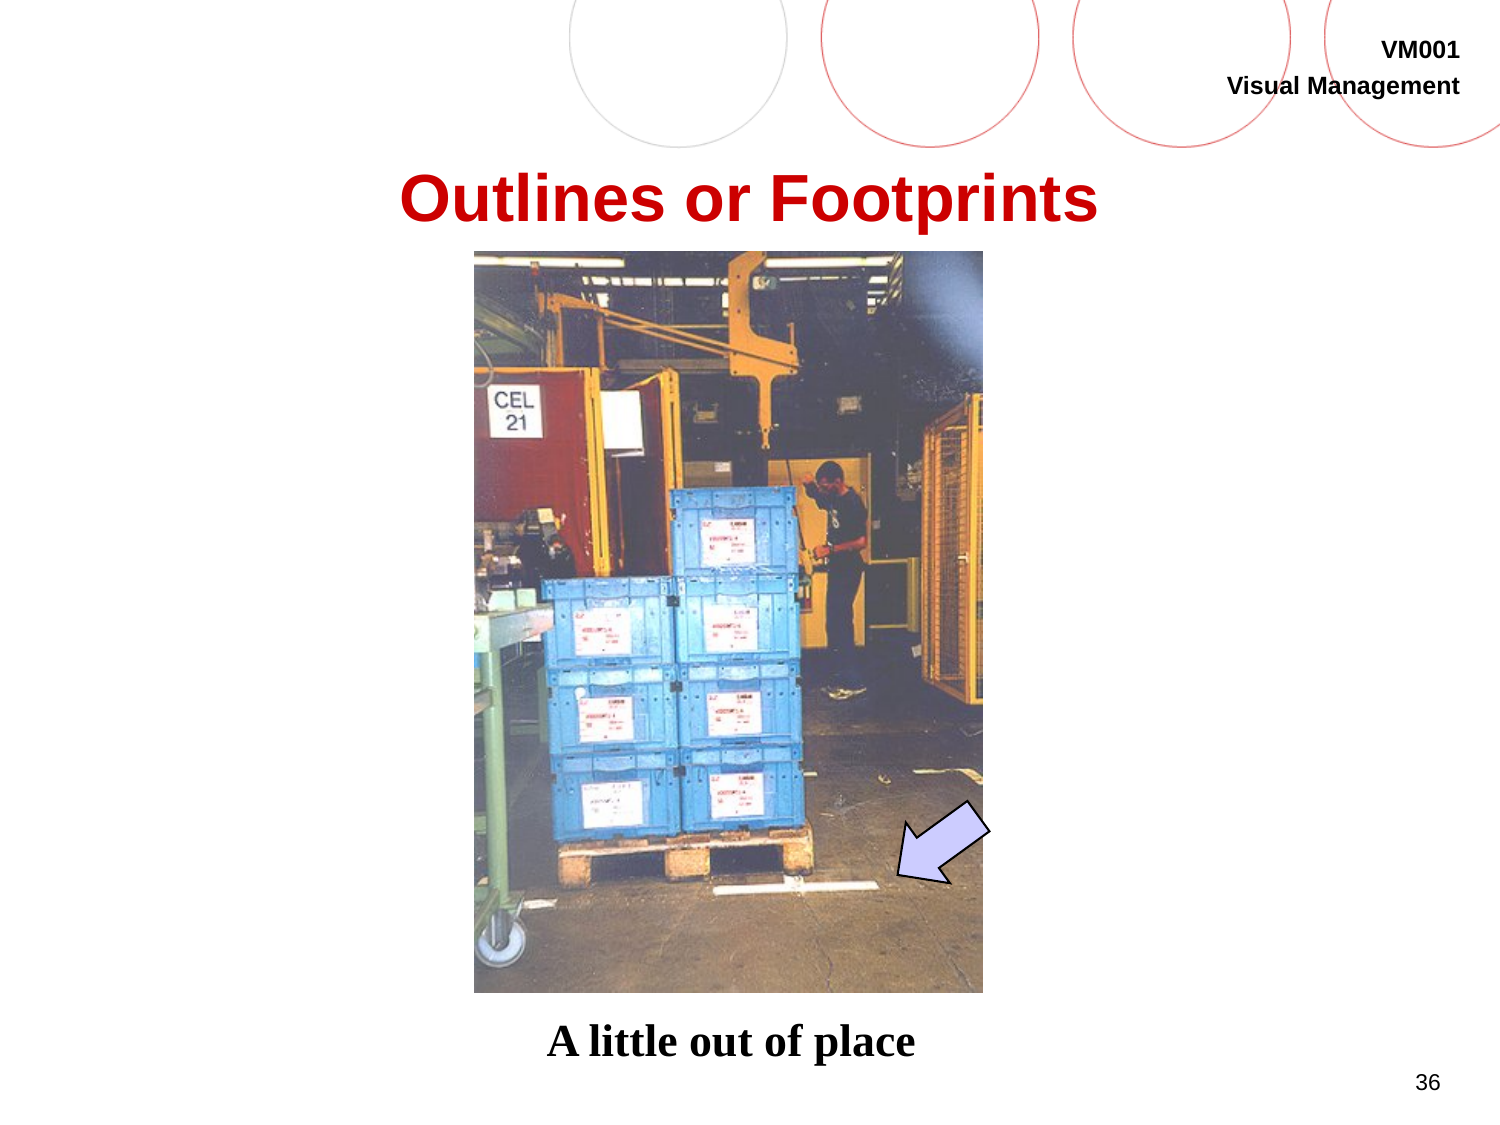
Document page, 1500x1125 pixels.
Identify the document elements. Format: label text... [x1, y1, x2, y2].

title Outlines or Footprints [87, 166, 1413, 257]
picture [568, 0, 1500, 149]
picture [474, 250, 984, 993]
text_box A little out of place [375, 1003, 1088, 1074]
